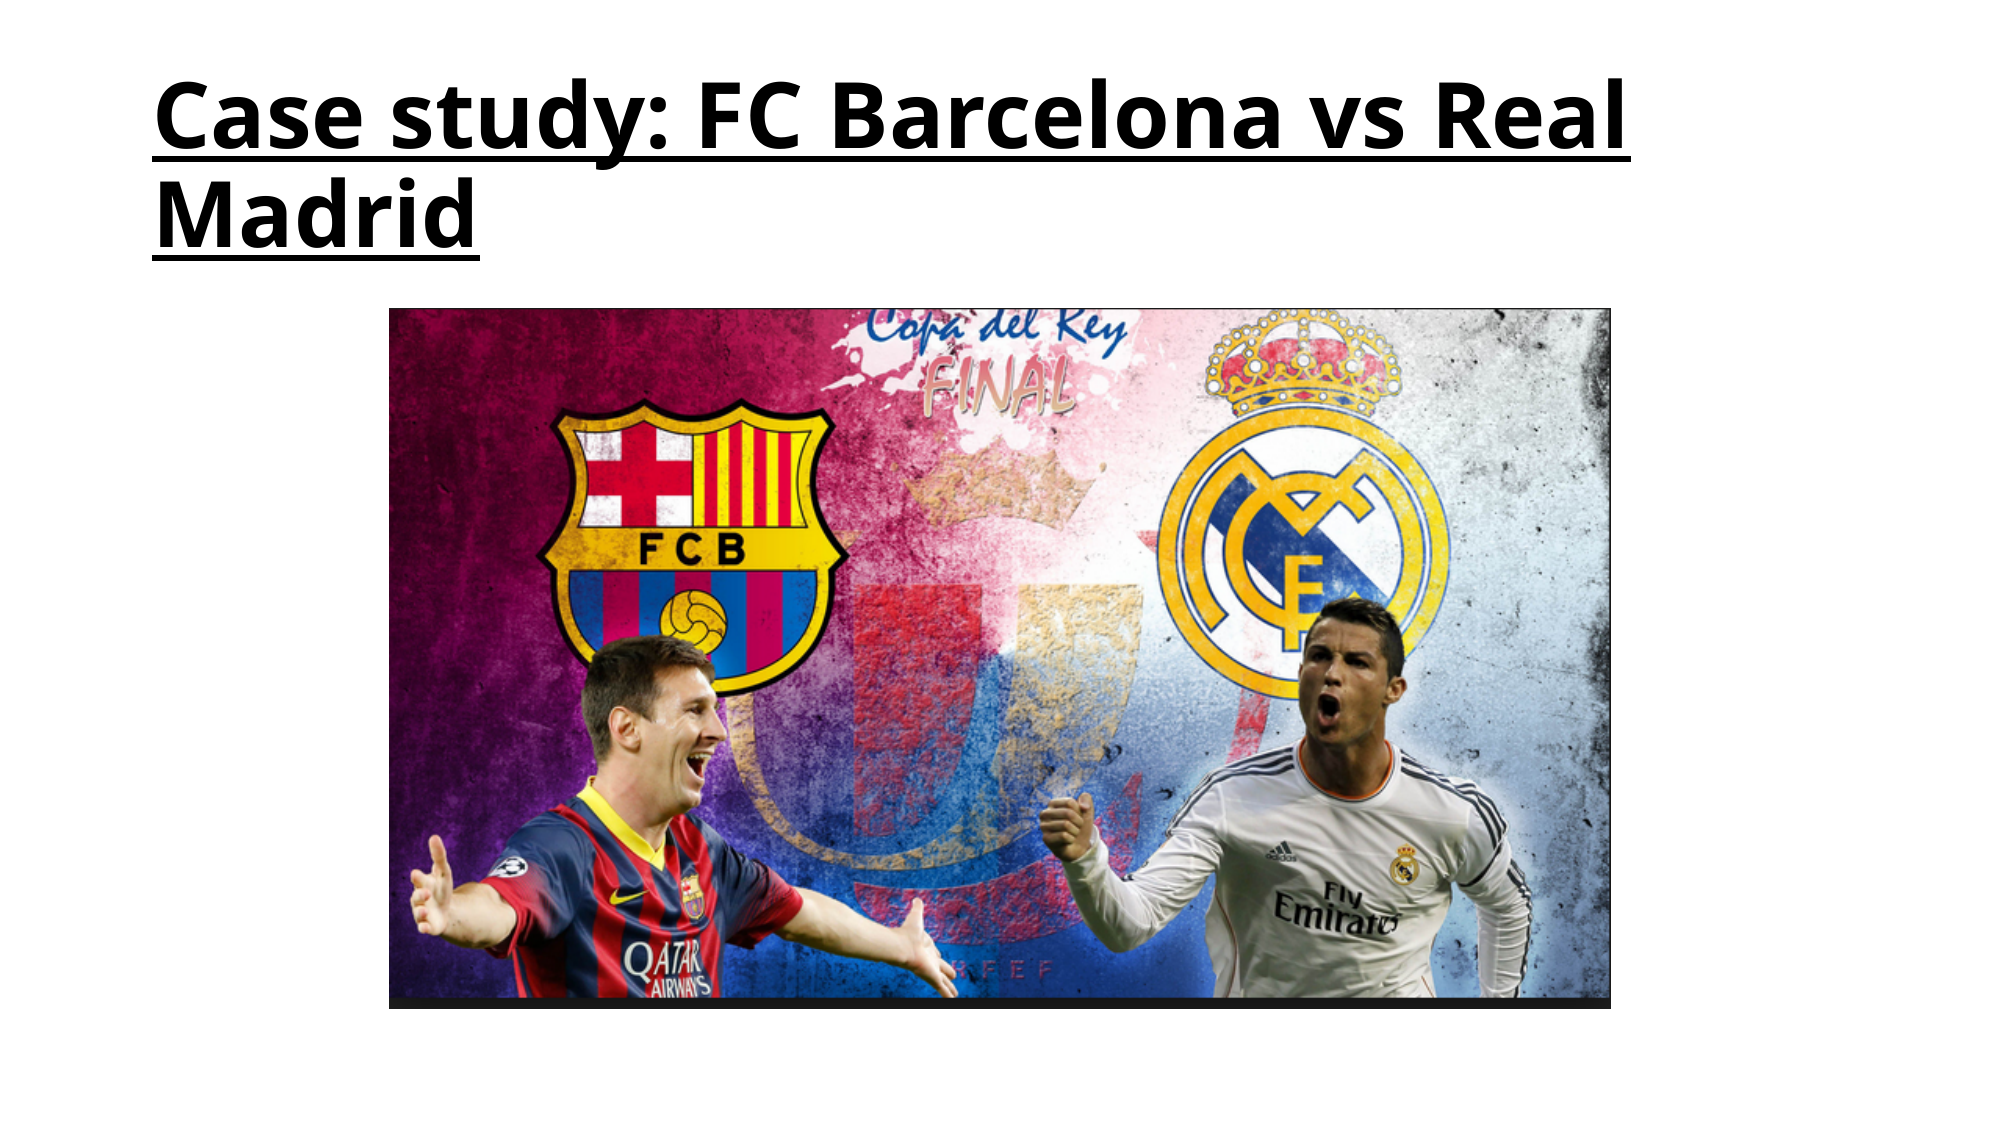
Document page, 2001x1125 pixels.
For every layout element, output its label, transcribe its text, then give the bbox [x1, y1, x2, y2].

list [389, 308, 1611, 1009]
title Case study: FC Barcelona vs Real Madrid [137, 59, 1863, 278]
